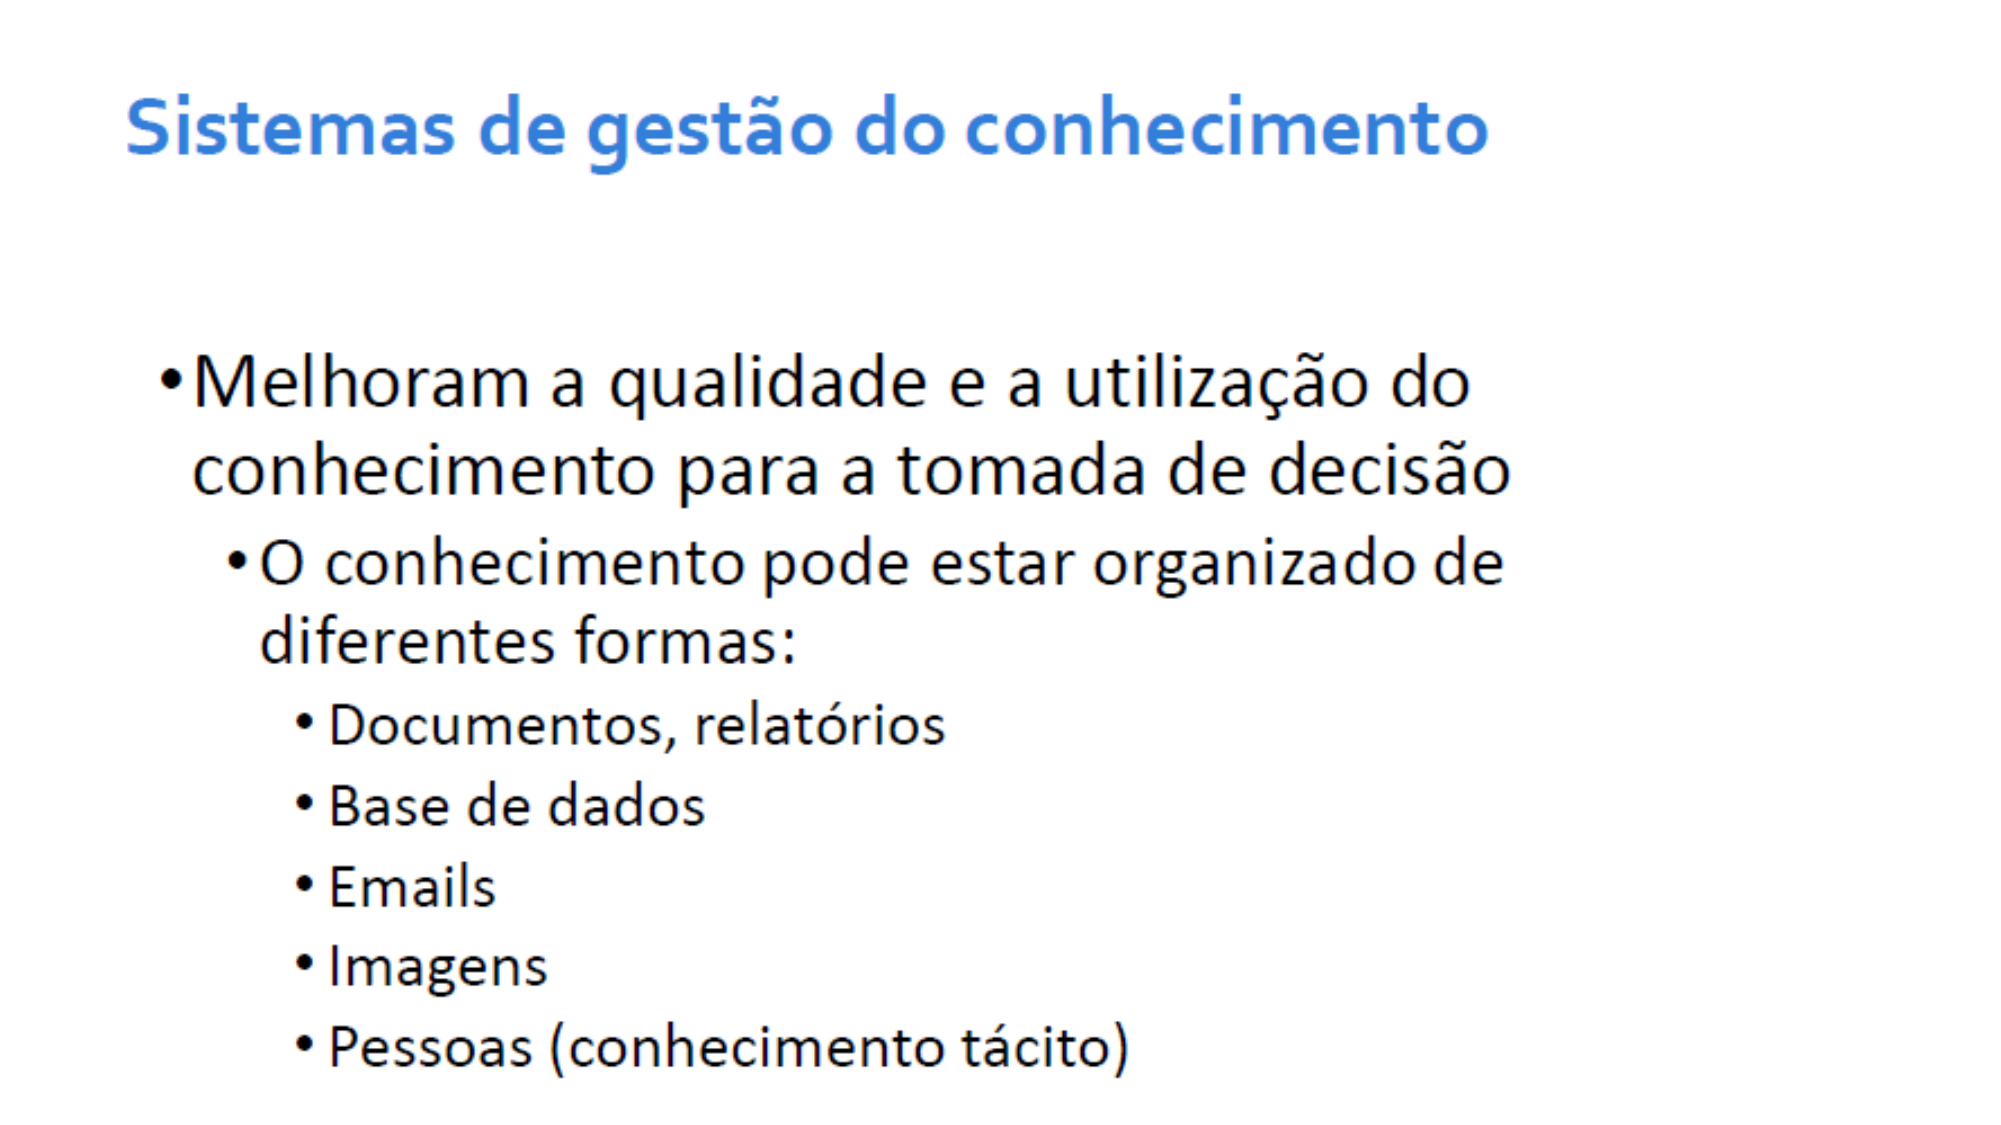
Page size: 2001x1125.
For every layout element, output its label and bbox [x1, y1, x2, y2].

picture [72, 74, 1554, 1110]
